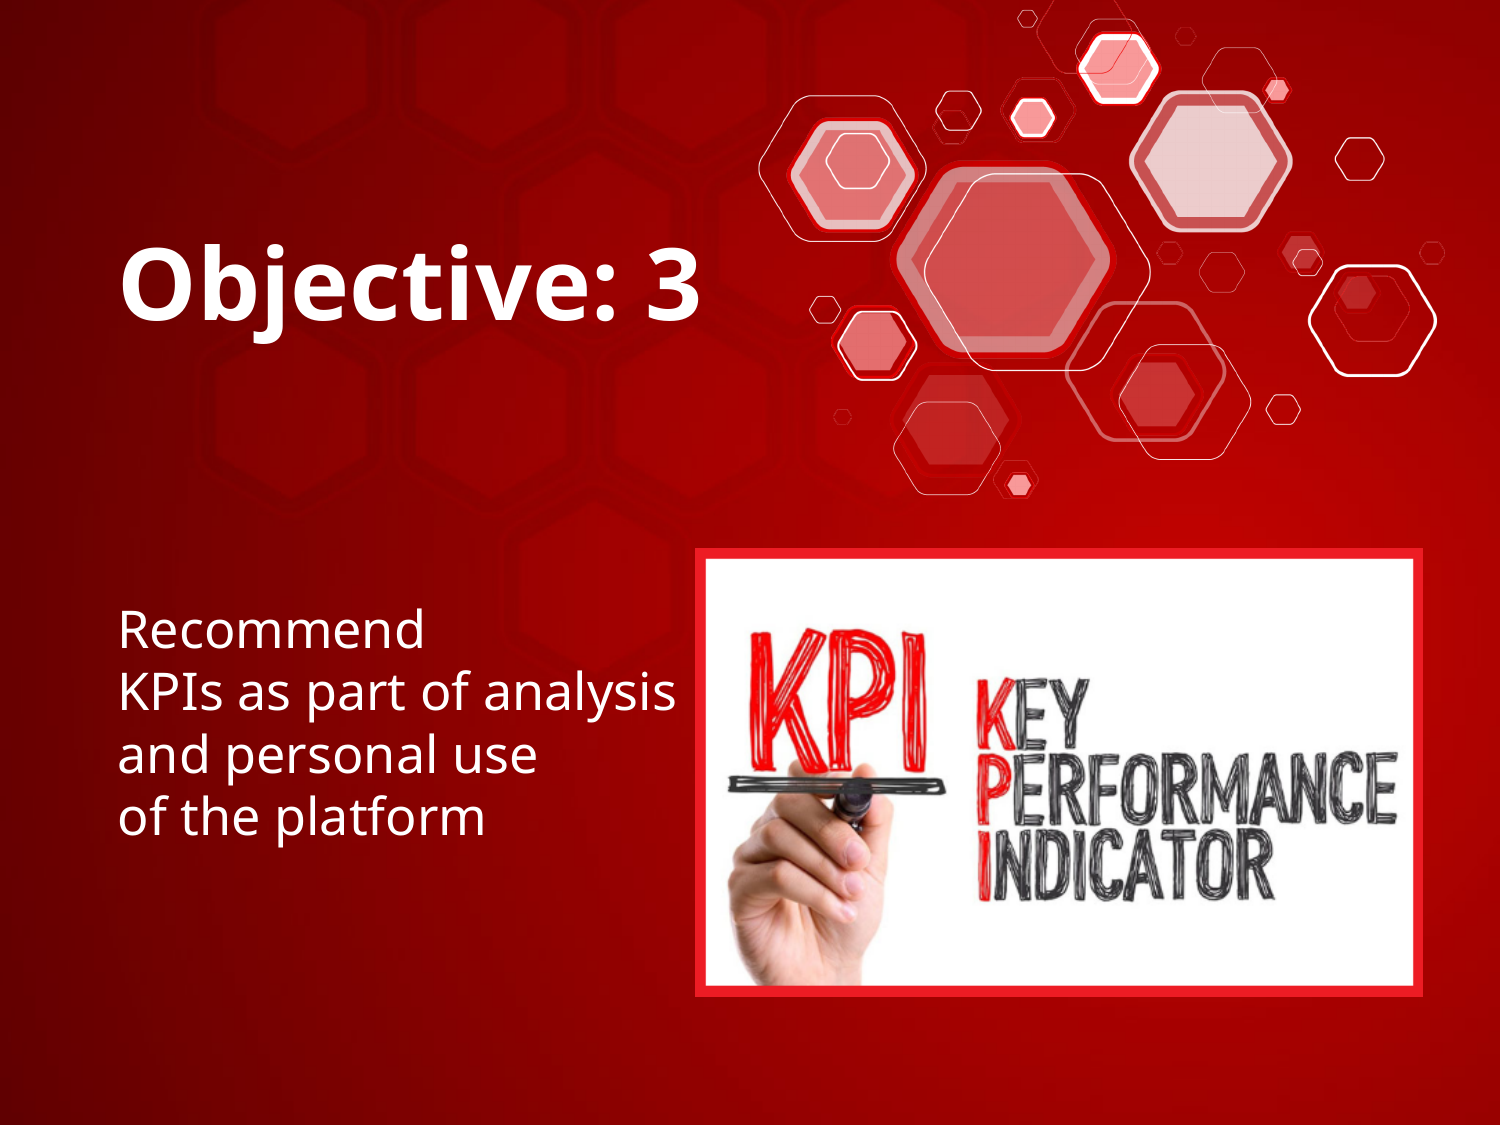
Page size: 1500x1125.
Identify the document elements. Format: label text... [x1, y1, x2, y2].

text_box Objective: 3 [102, 212, 759, 475]
subtitle Recommend KPIs as part of analysis and personal use of the platform [102, 581, 767, 1125]
picture [0, 0, 1500, 1125]
